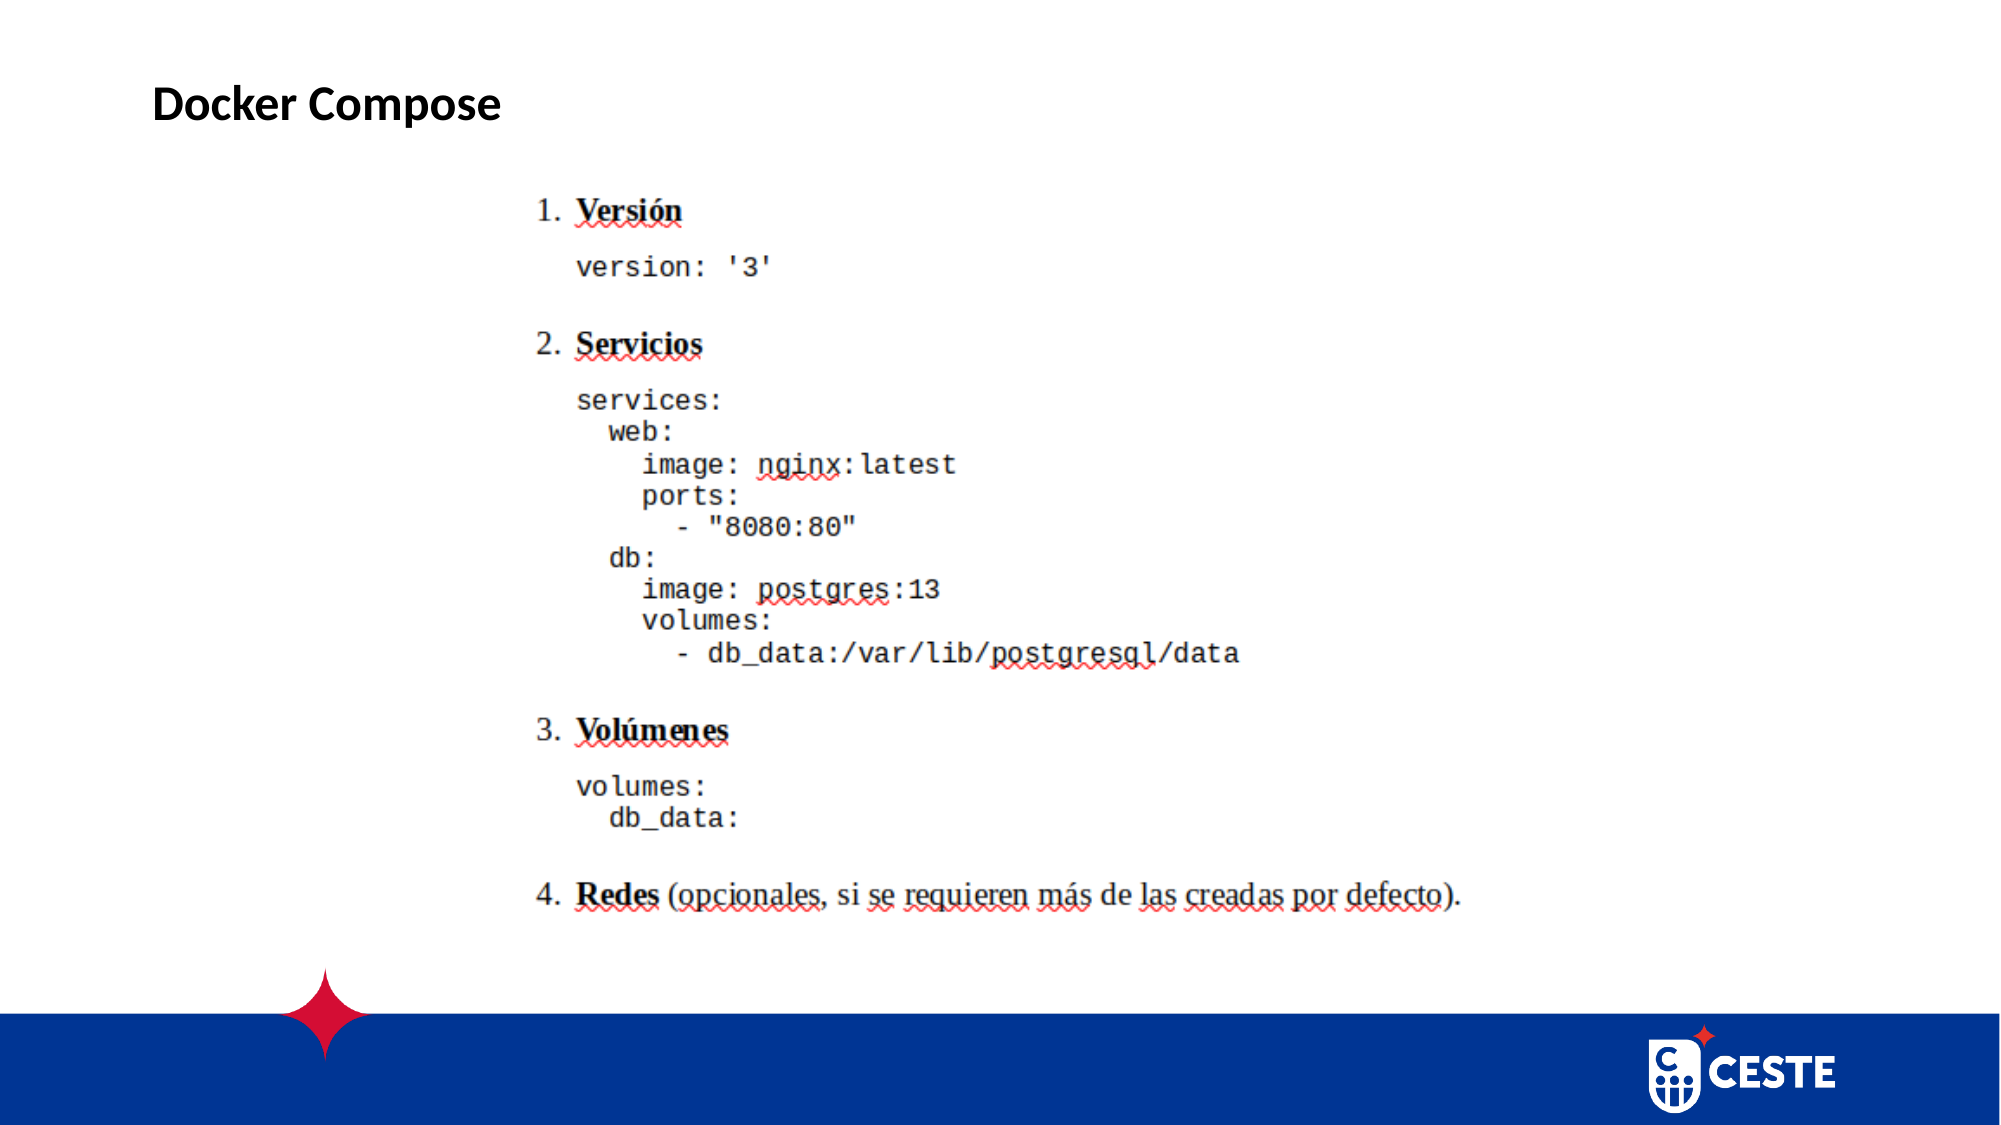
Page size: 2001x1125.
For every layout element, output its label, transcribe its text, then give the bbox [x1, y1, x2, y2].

picture [1629, 1014, 1854, 1122]
title Docker Compose [137, 59, 1863, 149]
picture [275, 965, 375, 1064]
picture [507, 190, 1516, 945]
